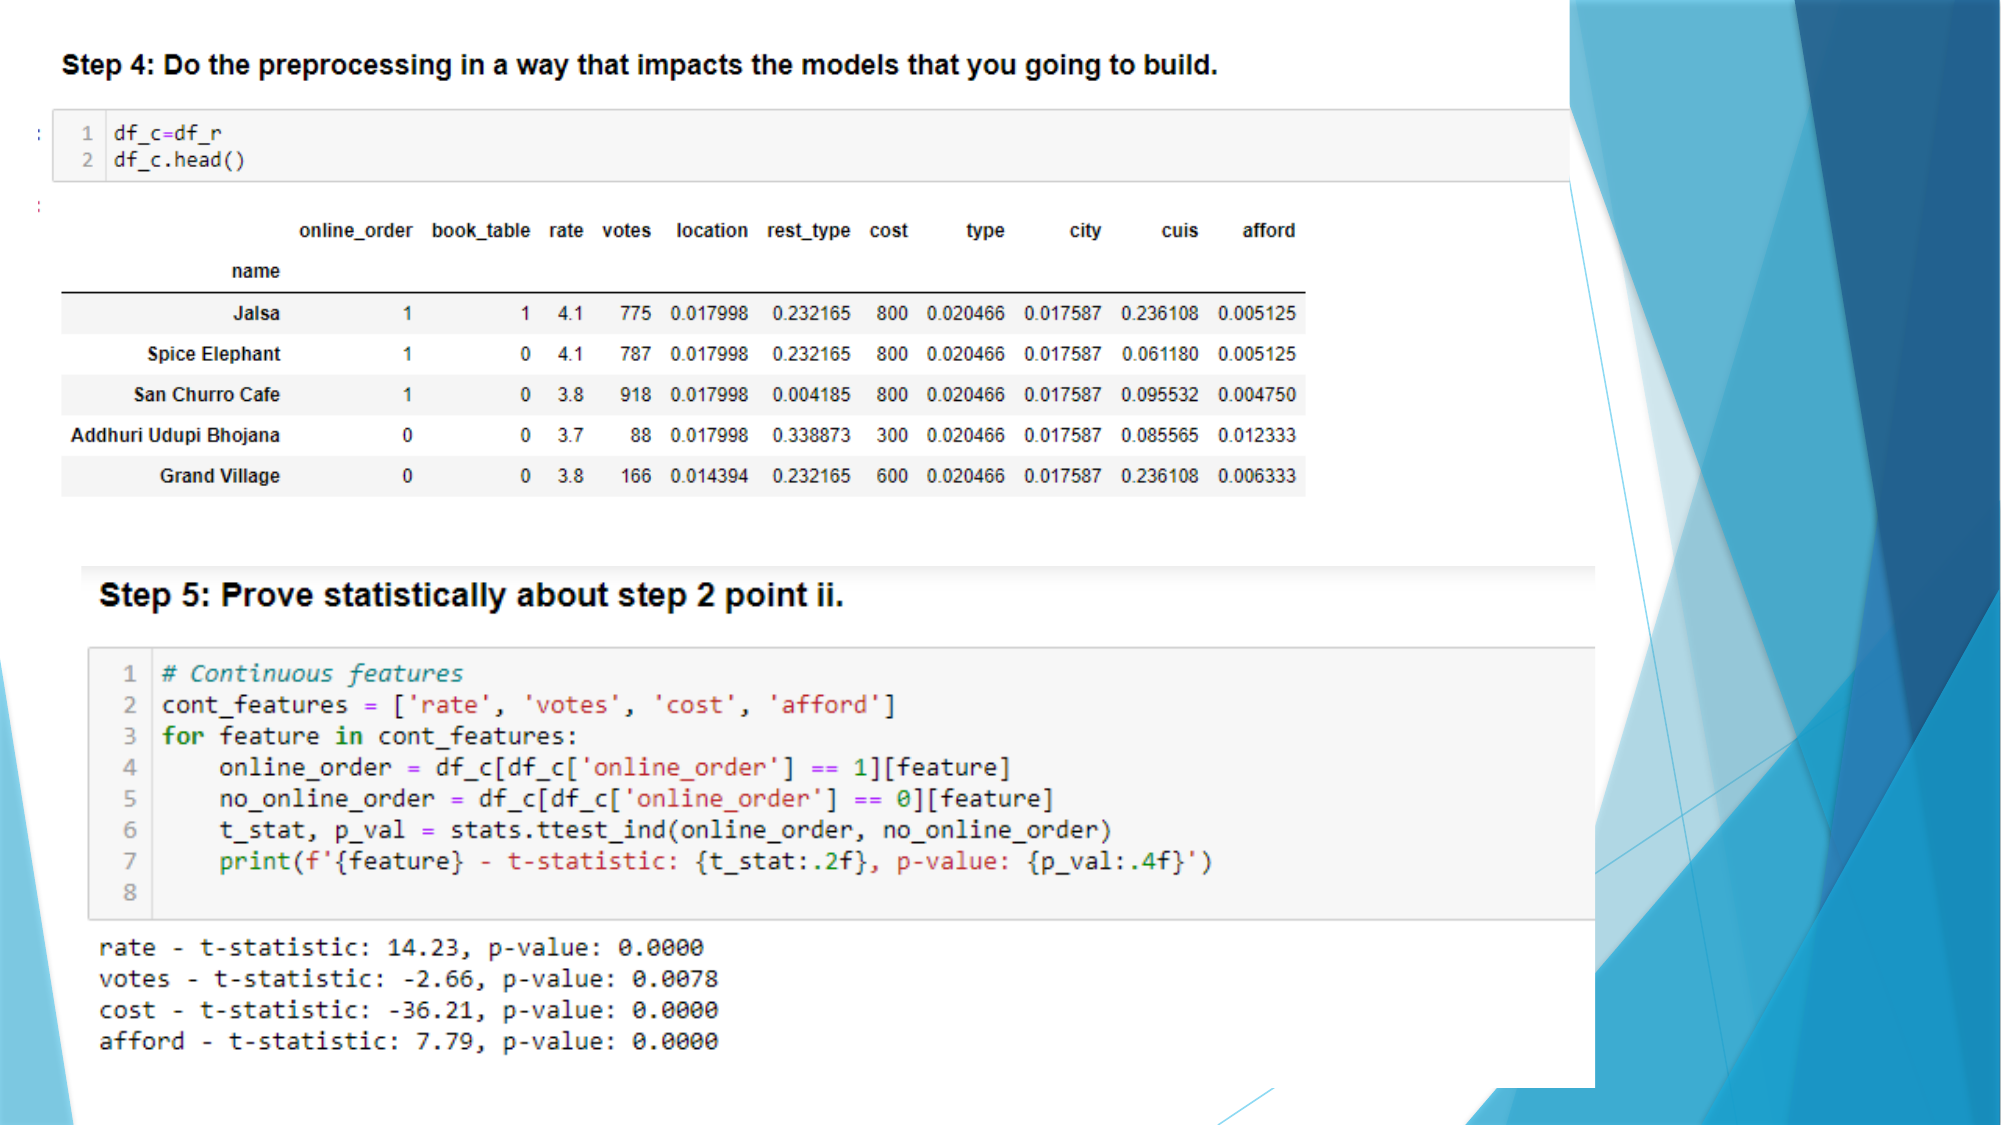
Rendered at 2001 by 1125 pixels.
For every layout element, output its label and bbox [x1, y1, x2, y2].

picture [37, 0, 1571, 525]
picture [80, 565, 1596, 1089]
